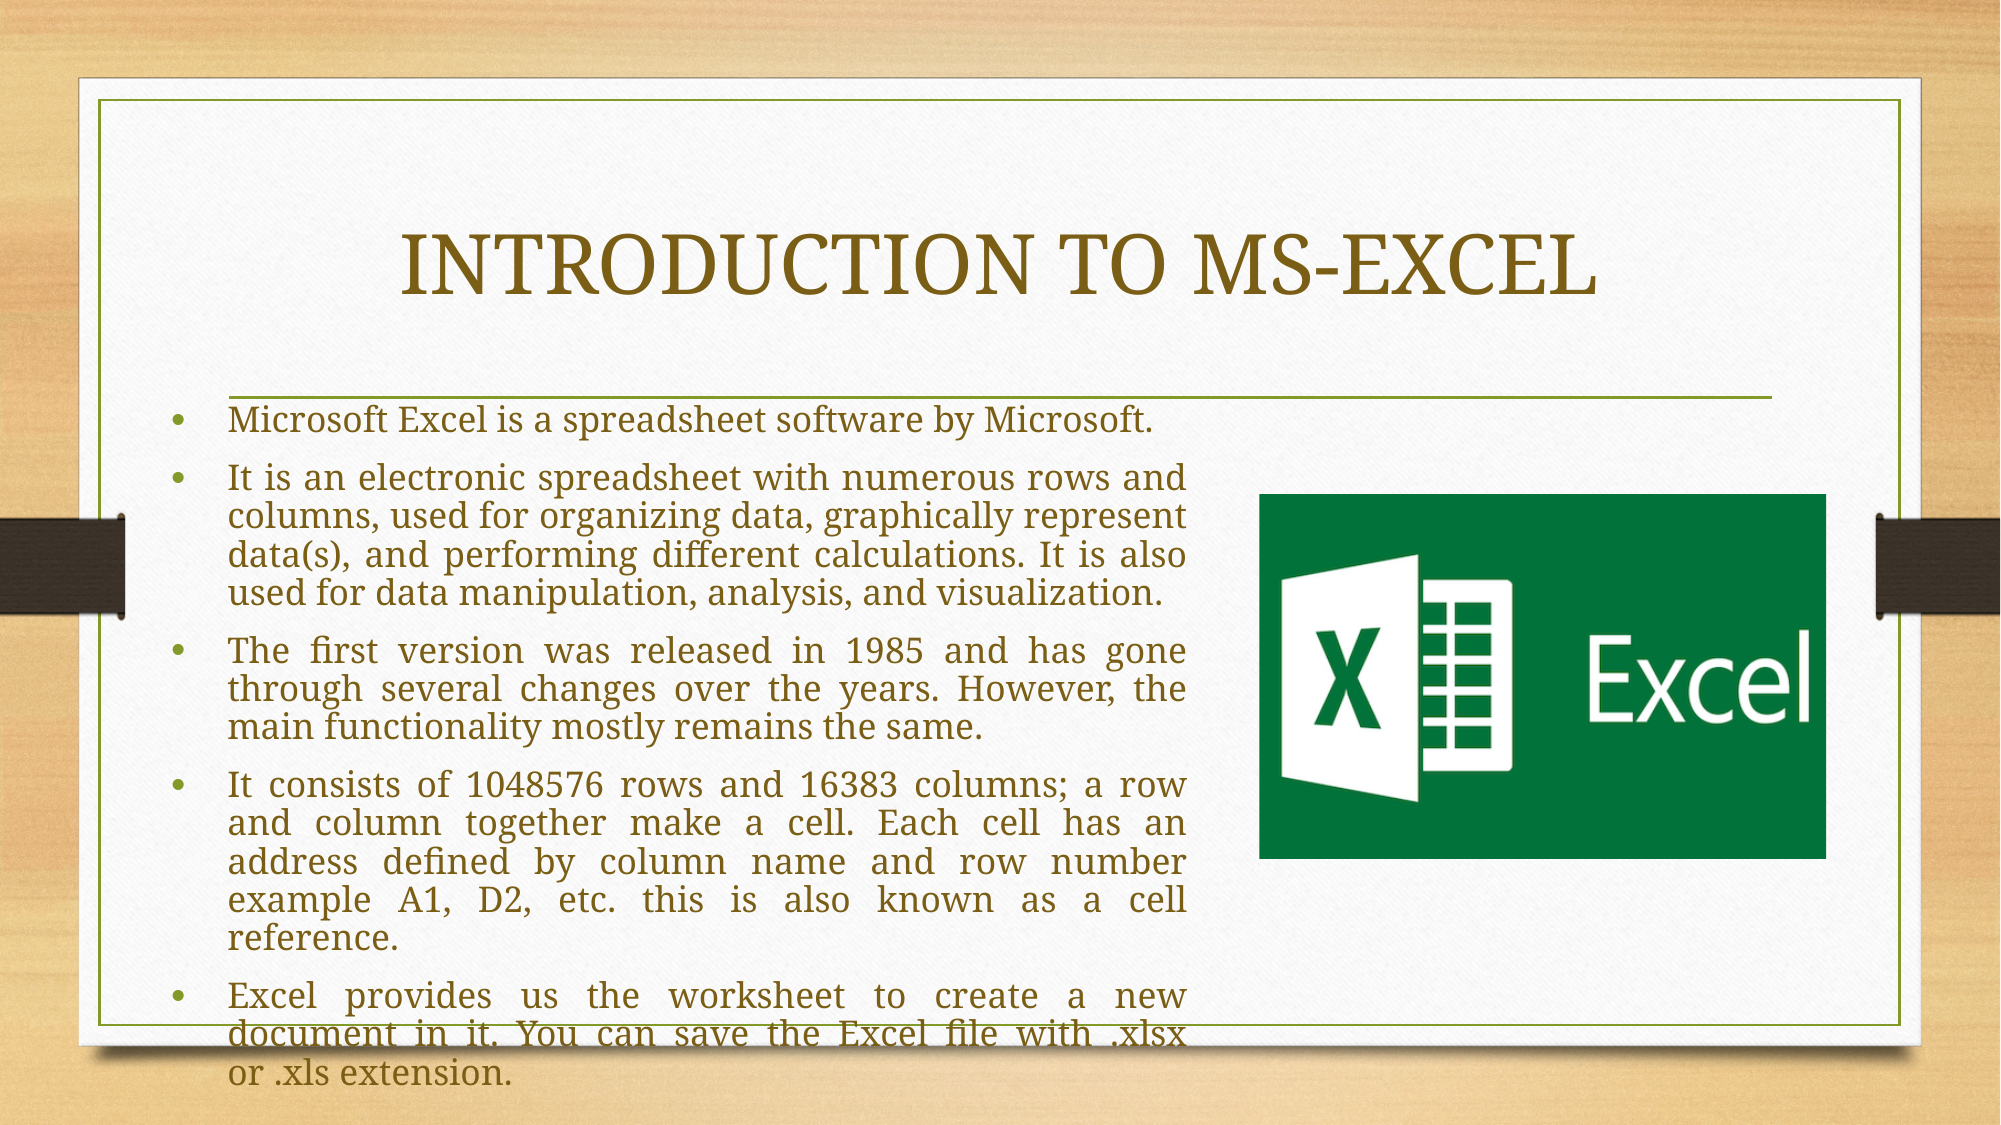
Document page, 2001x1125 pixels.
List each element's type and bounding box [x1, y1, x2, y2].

picture [1259, 493, 1827, 859]
text_box [0, 0, 2000, 1125]
